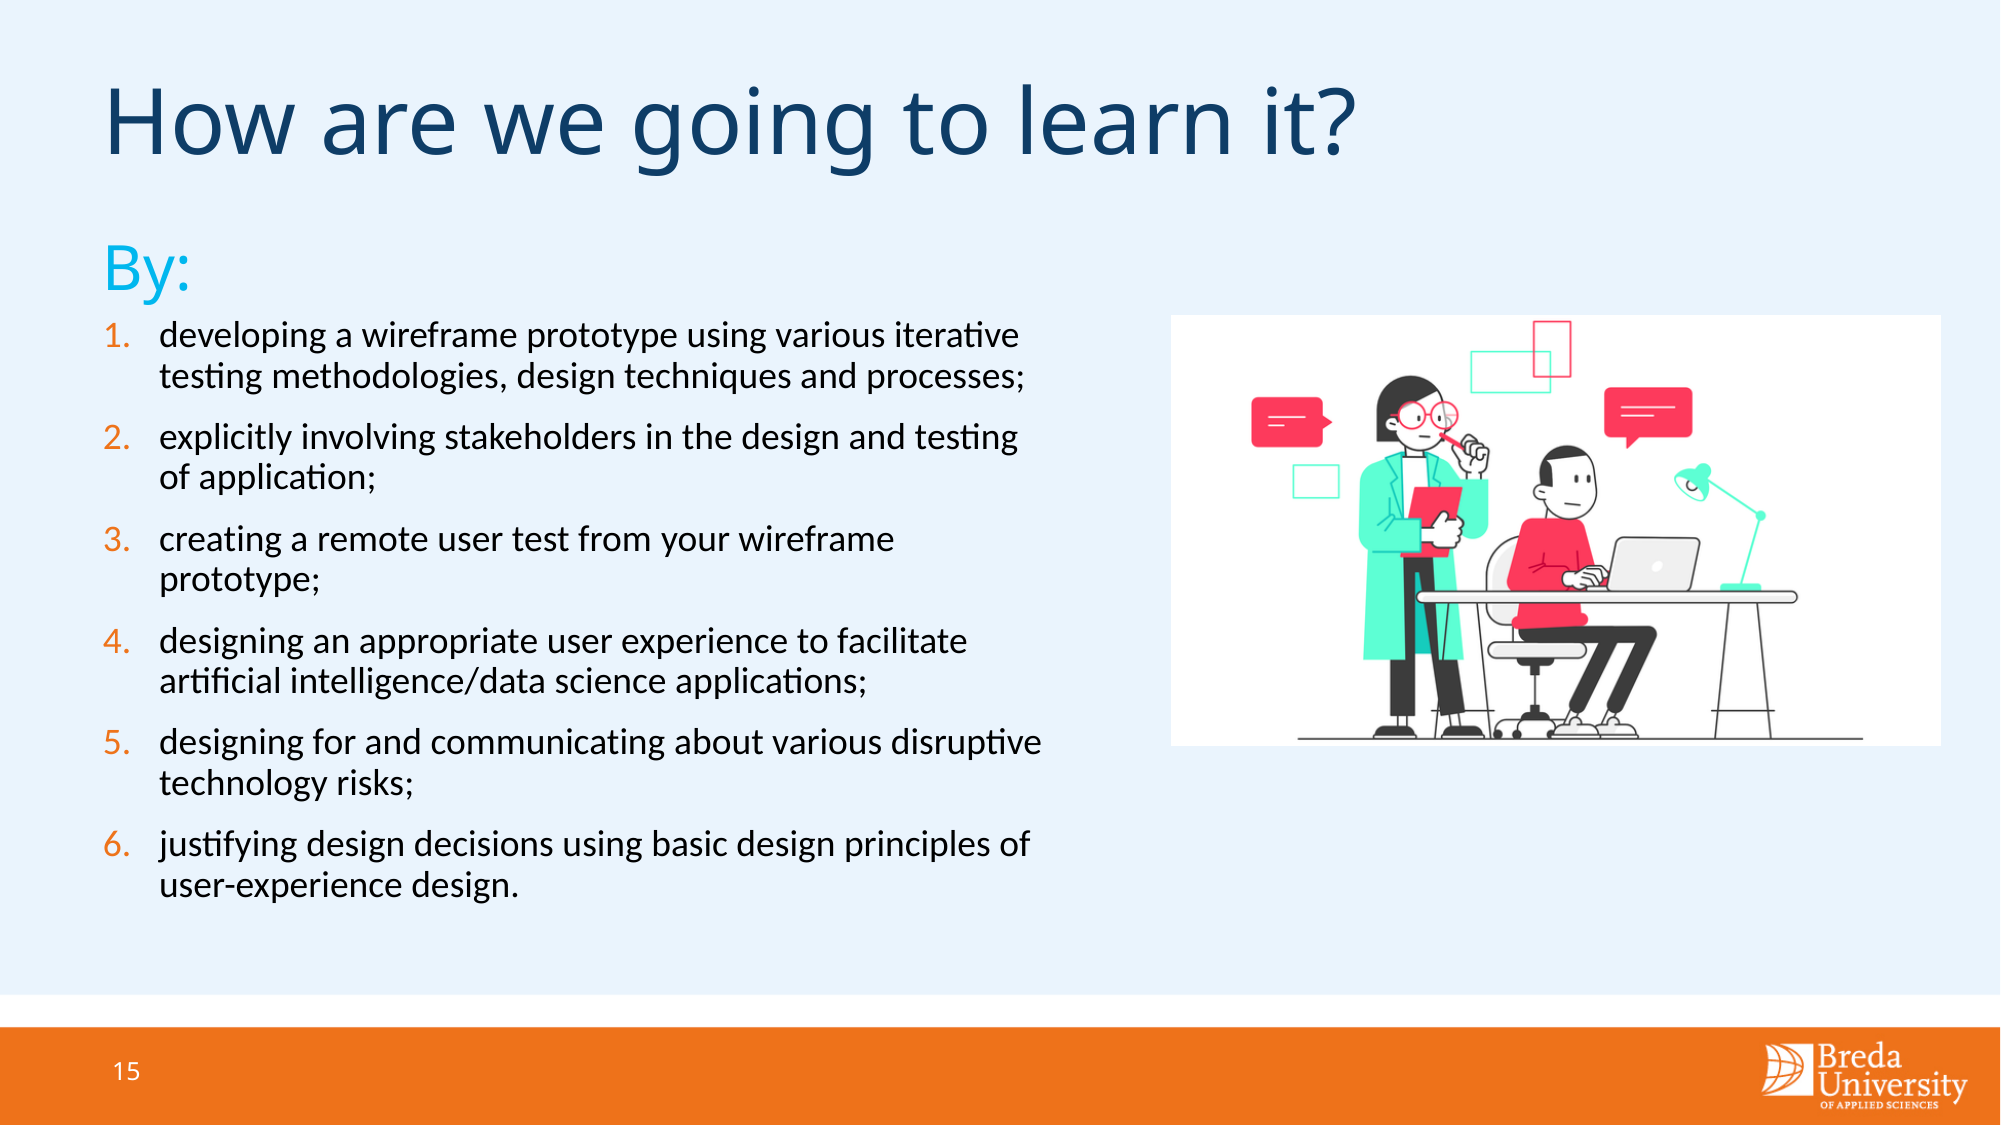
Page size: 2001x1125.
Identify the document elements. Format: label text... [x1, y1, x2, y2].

title How are we going to learn it? [88, 67, 1917, 210]
slide_number 15 [97, 1042, 198, 1103]
picture [0, 0, 2001, 1125]
list developing a wireframe prototype using various iterative testing methodologies, design techniques and processes; explicitly involving stakeholders in the design and testing of application; creating a remote user test from your wireframe prototype; designing an appropriate user experience to facilitate artificial intelligence/data science applications; designing for and communicating about various disruptive technology risks; justifying design decisions using basic design principles of user-experience design. [88, 308, 1074, 946]
list By: [88, 229, 1917, 307]
